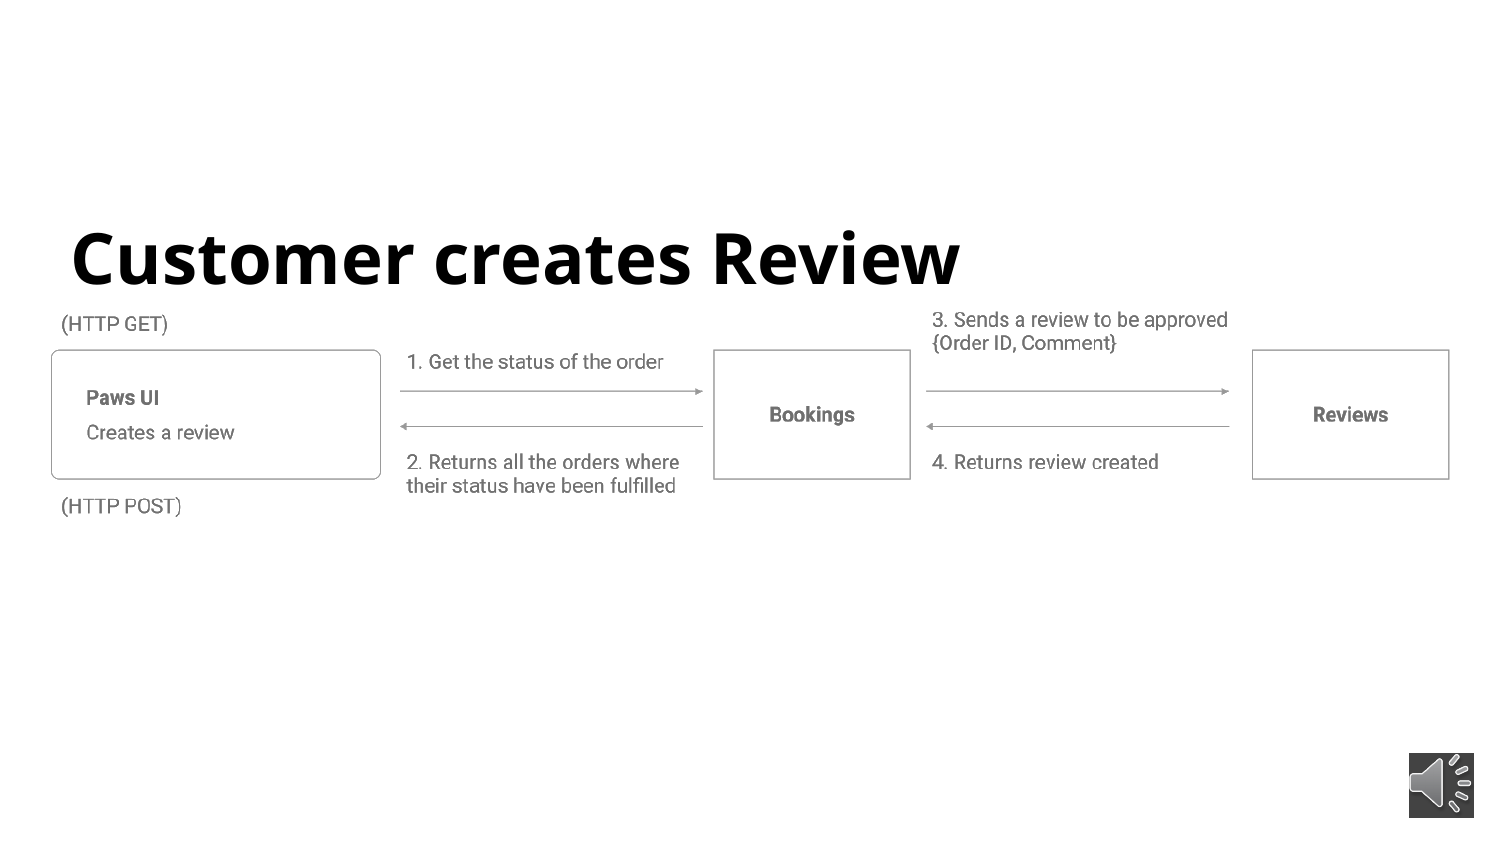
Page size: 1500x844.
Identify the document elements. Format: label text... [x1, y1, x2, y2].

picture [1408, 751, 1476, 819]
slide_number 11 [1389, 764, 1480, 830]
picture [0, 142, 1500, 701]
